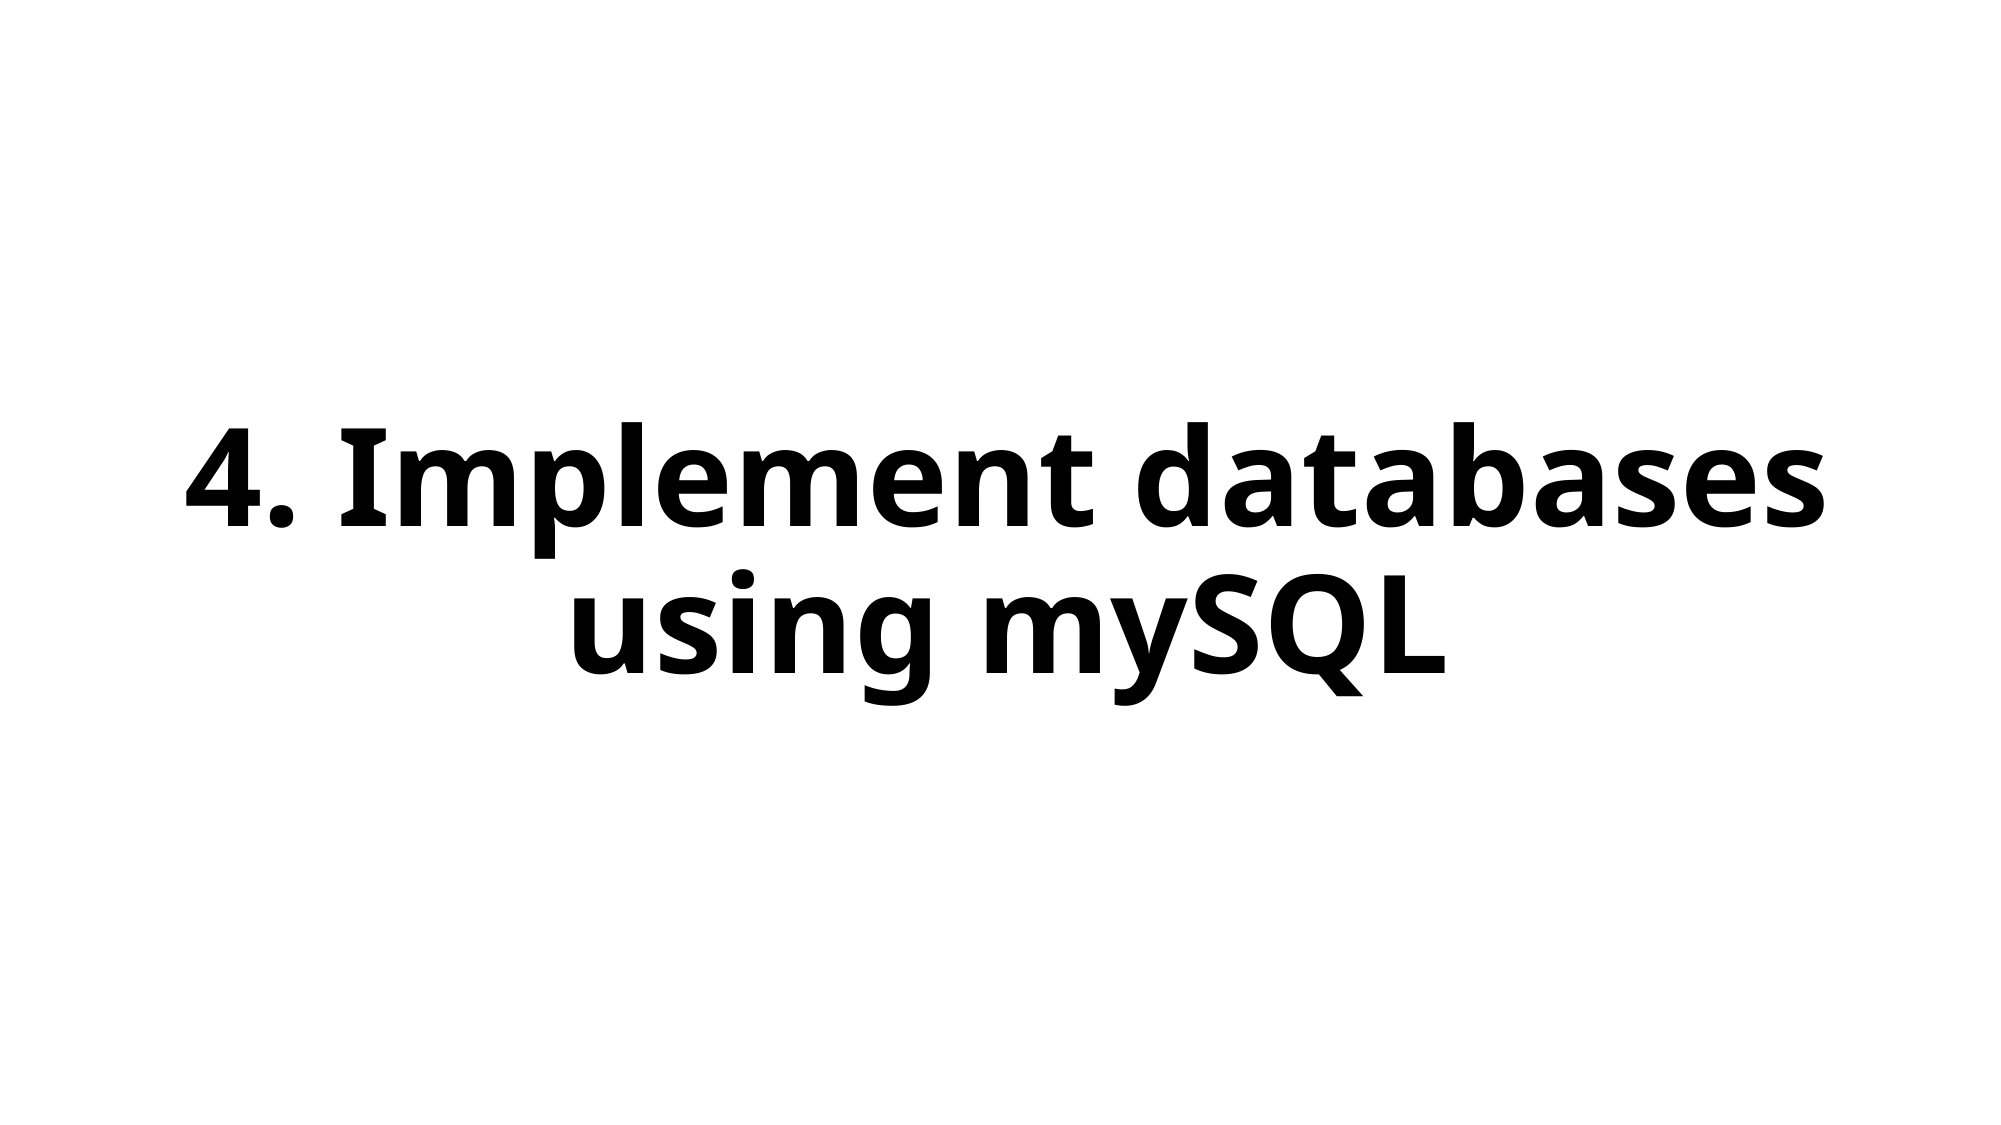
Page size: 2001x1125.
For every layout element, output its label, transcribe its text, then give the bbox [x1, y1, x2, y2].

text_box 4. Implement databases using mySQL [144, 365, 1870, 746]
